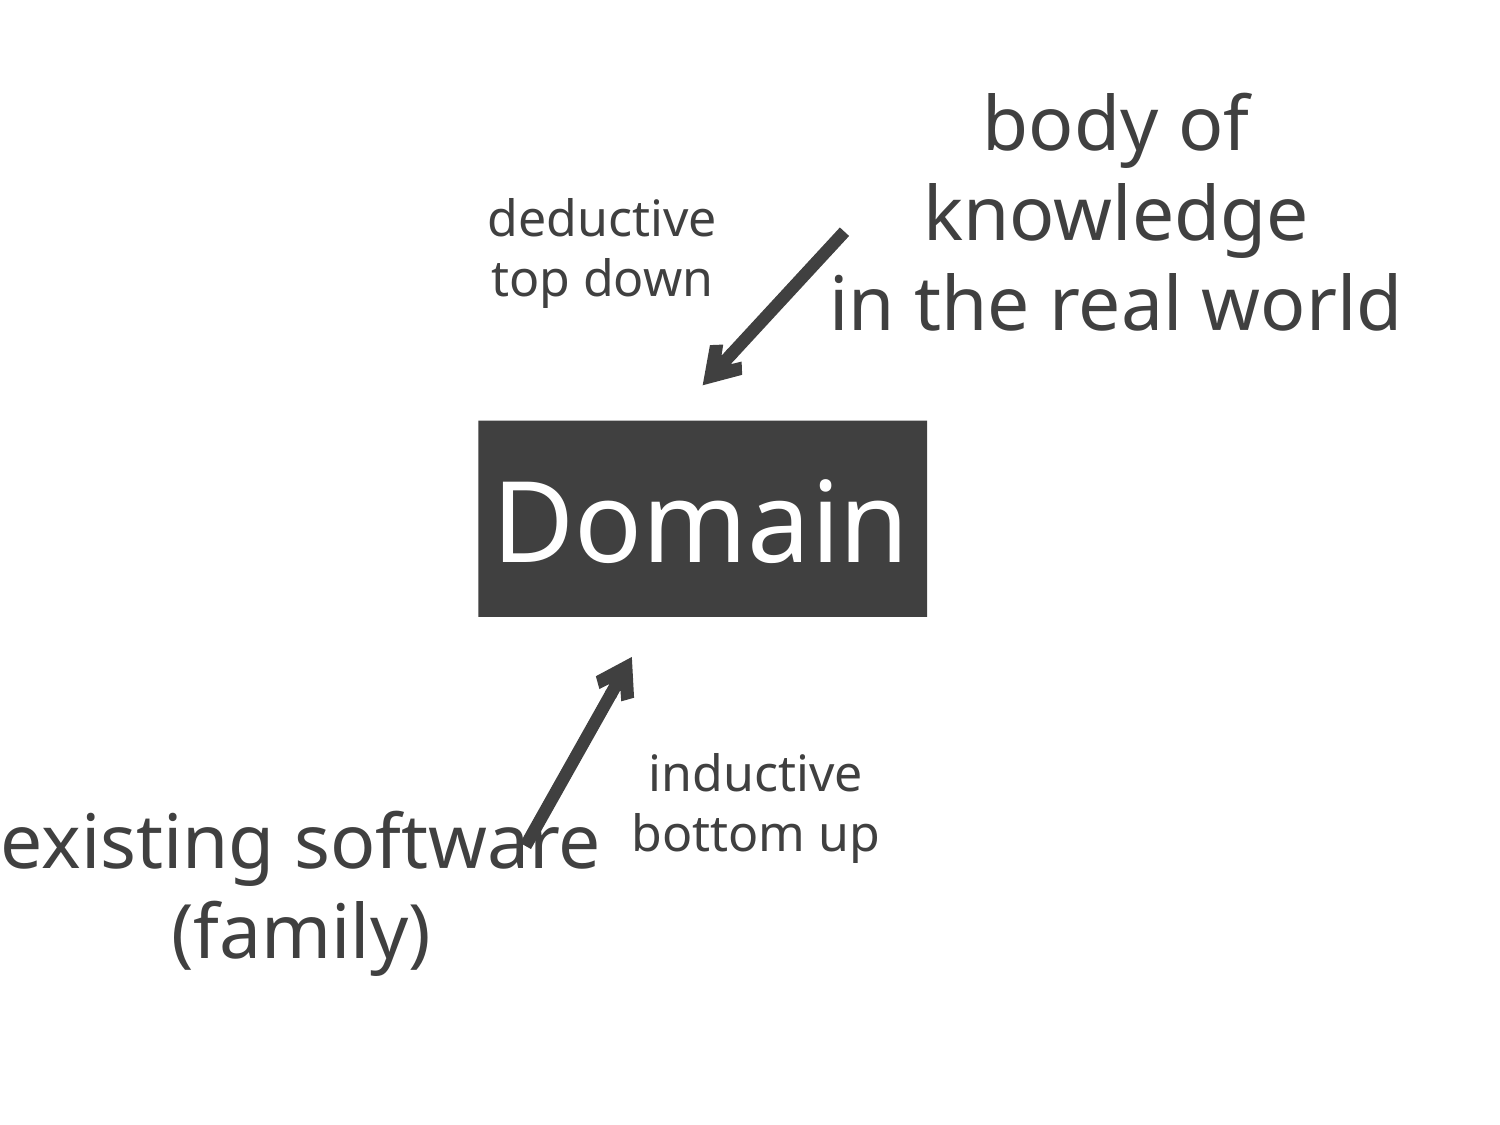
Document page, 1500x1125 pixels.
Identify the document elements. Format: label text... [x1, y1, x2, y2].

text_box existing software (family) [0, 763, 632, 1005]
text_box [702, 231, 845, 386]
text_box deductive top down [395, 125, 809, 367]
text_box body of knowledge in the real world [785, 90, 1447, 332]
title Domain [34, 397, 1369, 639]
text_box inductive bottom up [549, 680, 963, 922]
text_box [525, 656, 633, 847]
